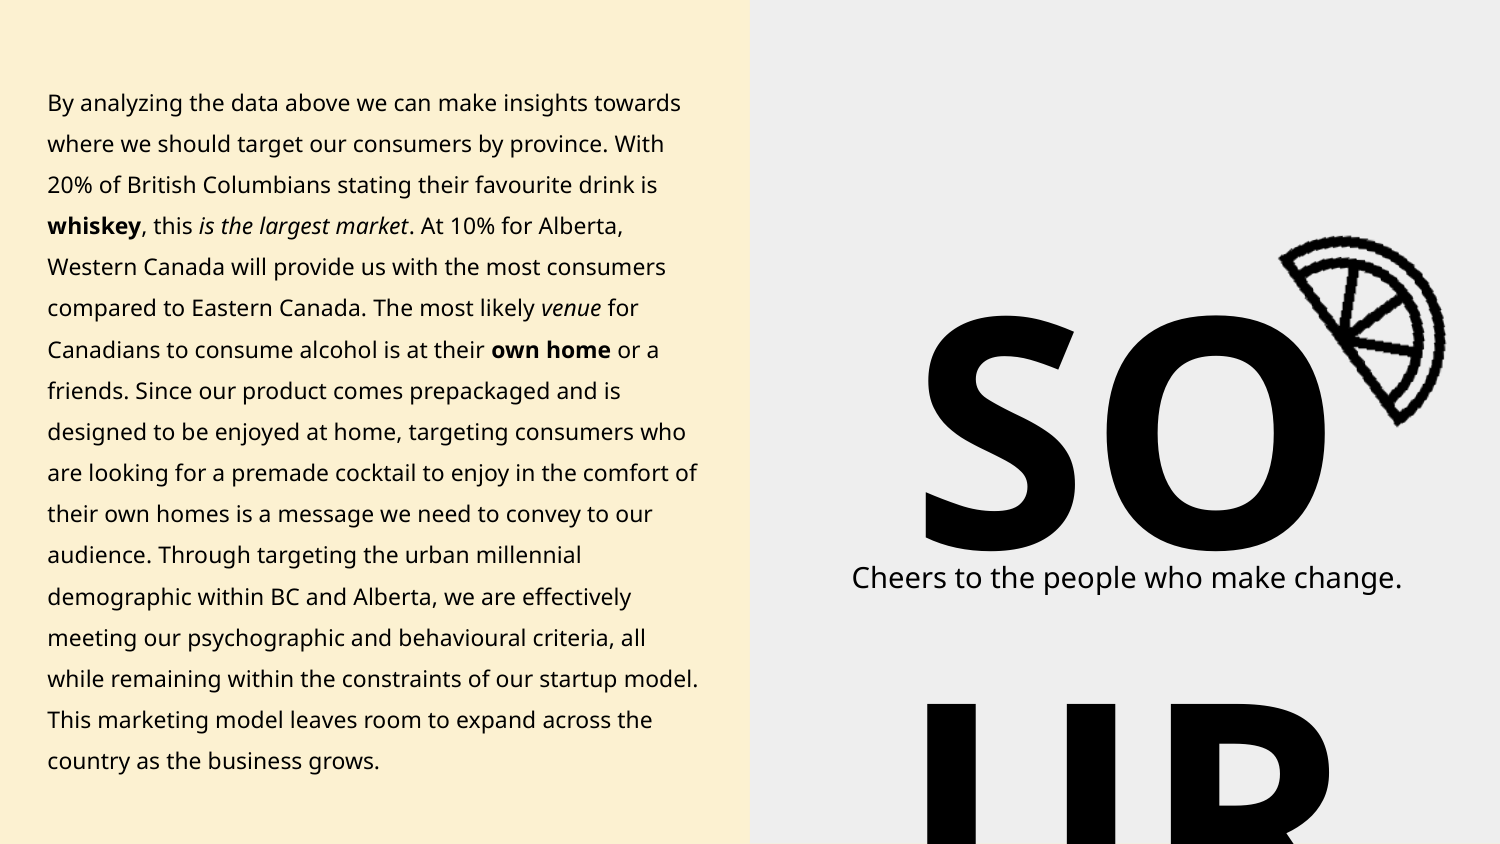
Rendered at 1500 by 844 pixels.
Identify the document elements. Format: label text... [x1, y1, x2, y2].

picture [1253, 226, 1461, 433]
text_box SOUR [778, 212, 1476, 632]
text_box By analyzing the data above we can make insights towards where we should target our consumers by province. With 20% of British Columbians stating their favourite drink is whiskey, this is the largest market. At 10% for Alberta, Western Canada will provide us with the most consumers compared to Eastern Canada. The most likely venue for Canadians to consume alcohol is at their own home or a friends. Since our product comes prepackaged and is designed to be enjoyed at home, targeting consumers who are looking for a premade cocktail to enjoy in the comfort of their own homes is a message we need to convey to our audience. Through targeting the urban millennial demographic within BC and Alberta, we are effectively meeting our psychographic and behavioural criteria, all while remaining within the constraints of our startup model. This marketing model leaves room to expand across the country as the business grows. [32, 59, 717, 790]
